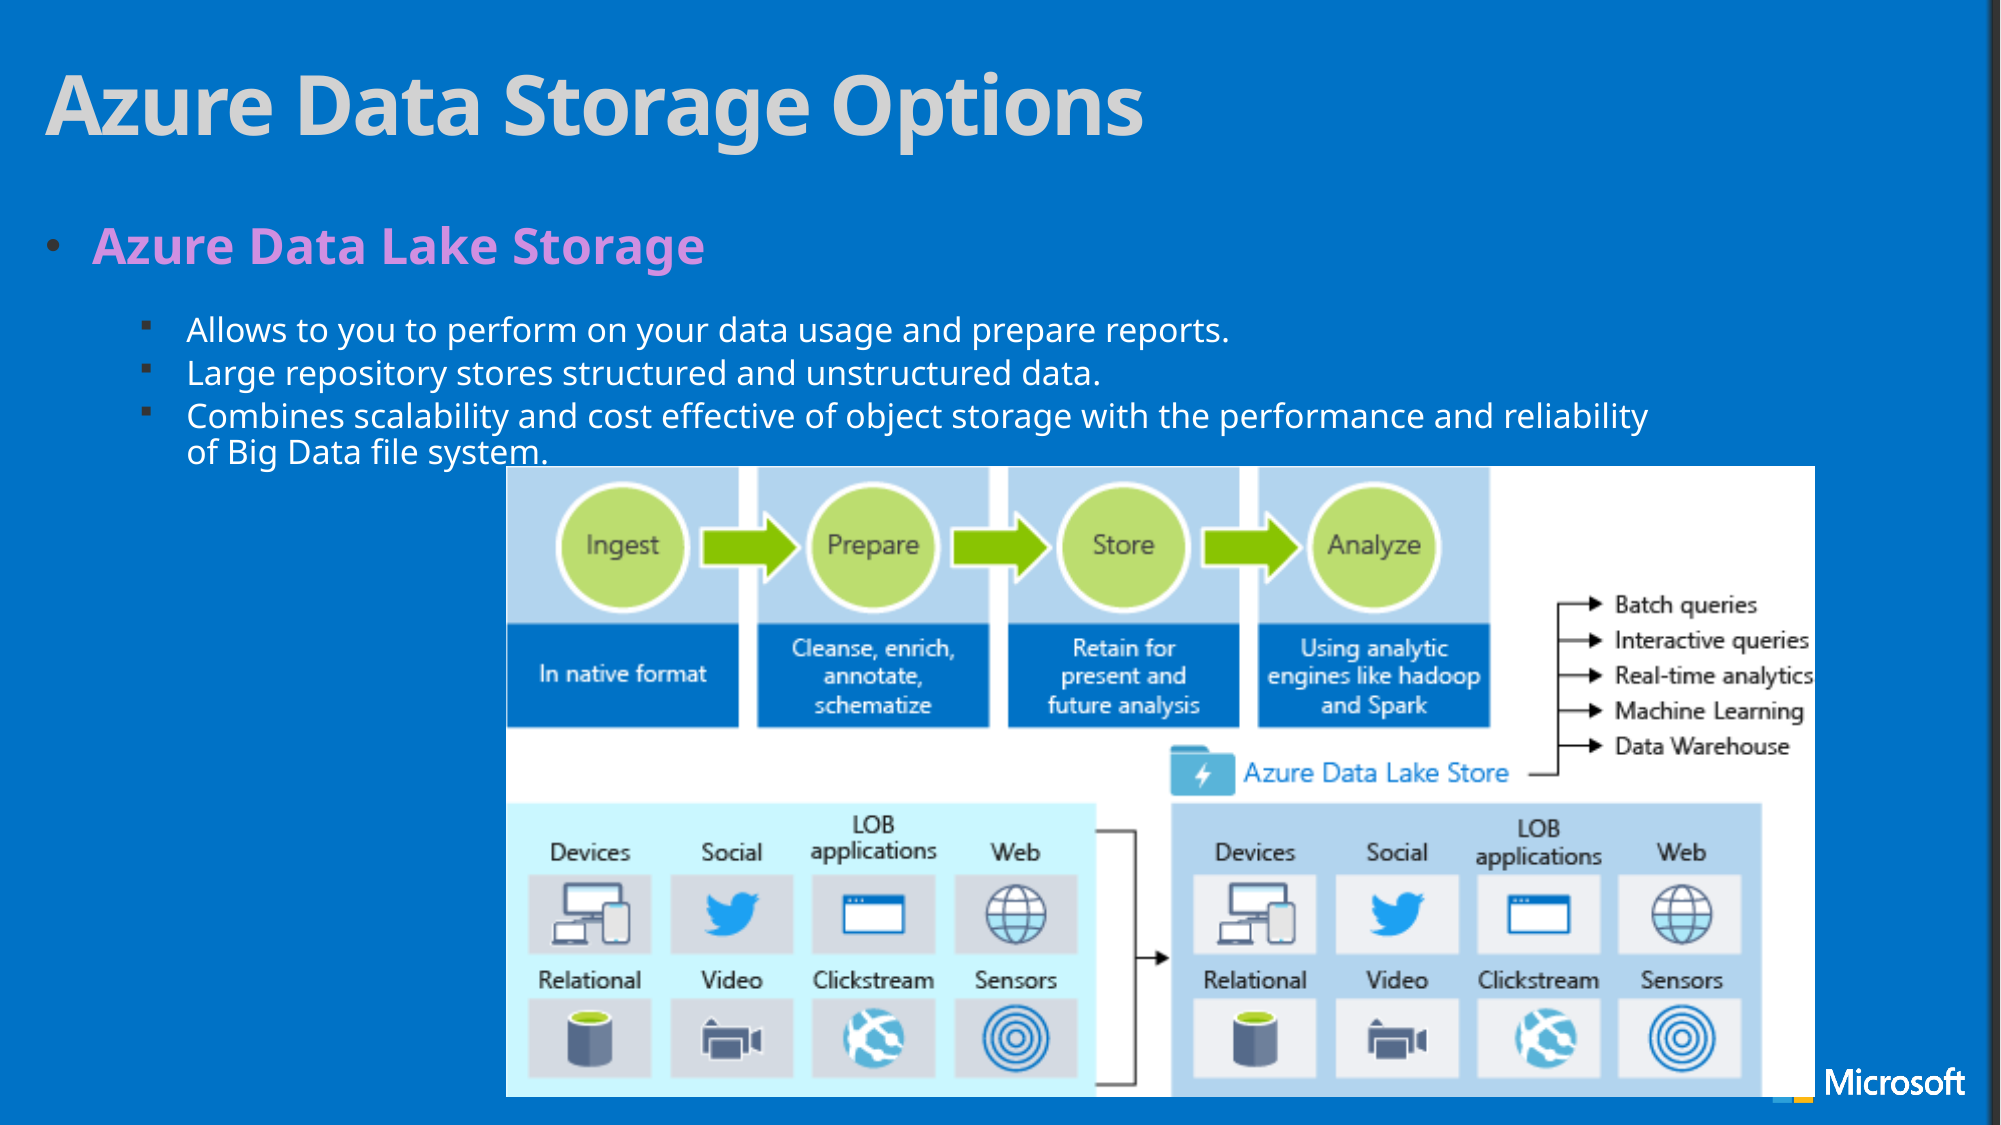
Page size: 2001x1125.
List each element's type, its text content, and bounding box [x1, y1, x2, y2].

picture [505, 465, 1965, 1103]
title Azure Data Storage Options [21, 48, 1639, 203]
list Azure Data Lake Storage Allows to you to perform on your data usage and prepare reports. Large repository stores structured and unstructured data. Combines scalability and cost effective of object storage with the performance and reliability of Big Data file system. [21, 203, 1704, 1067]
